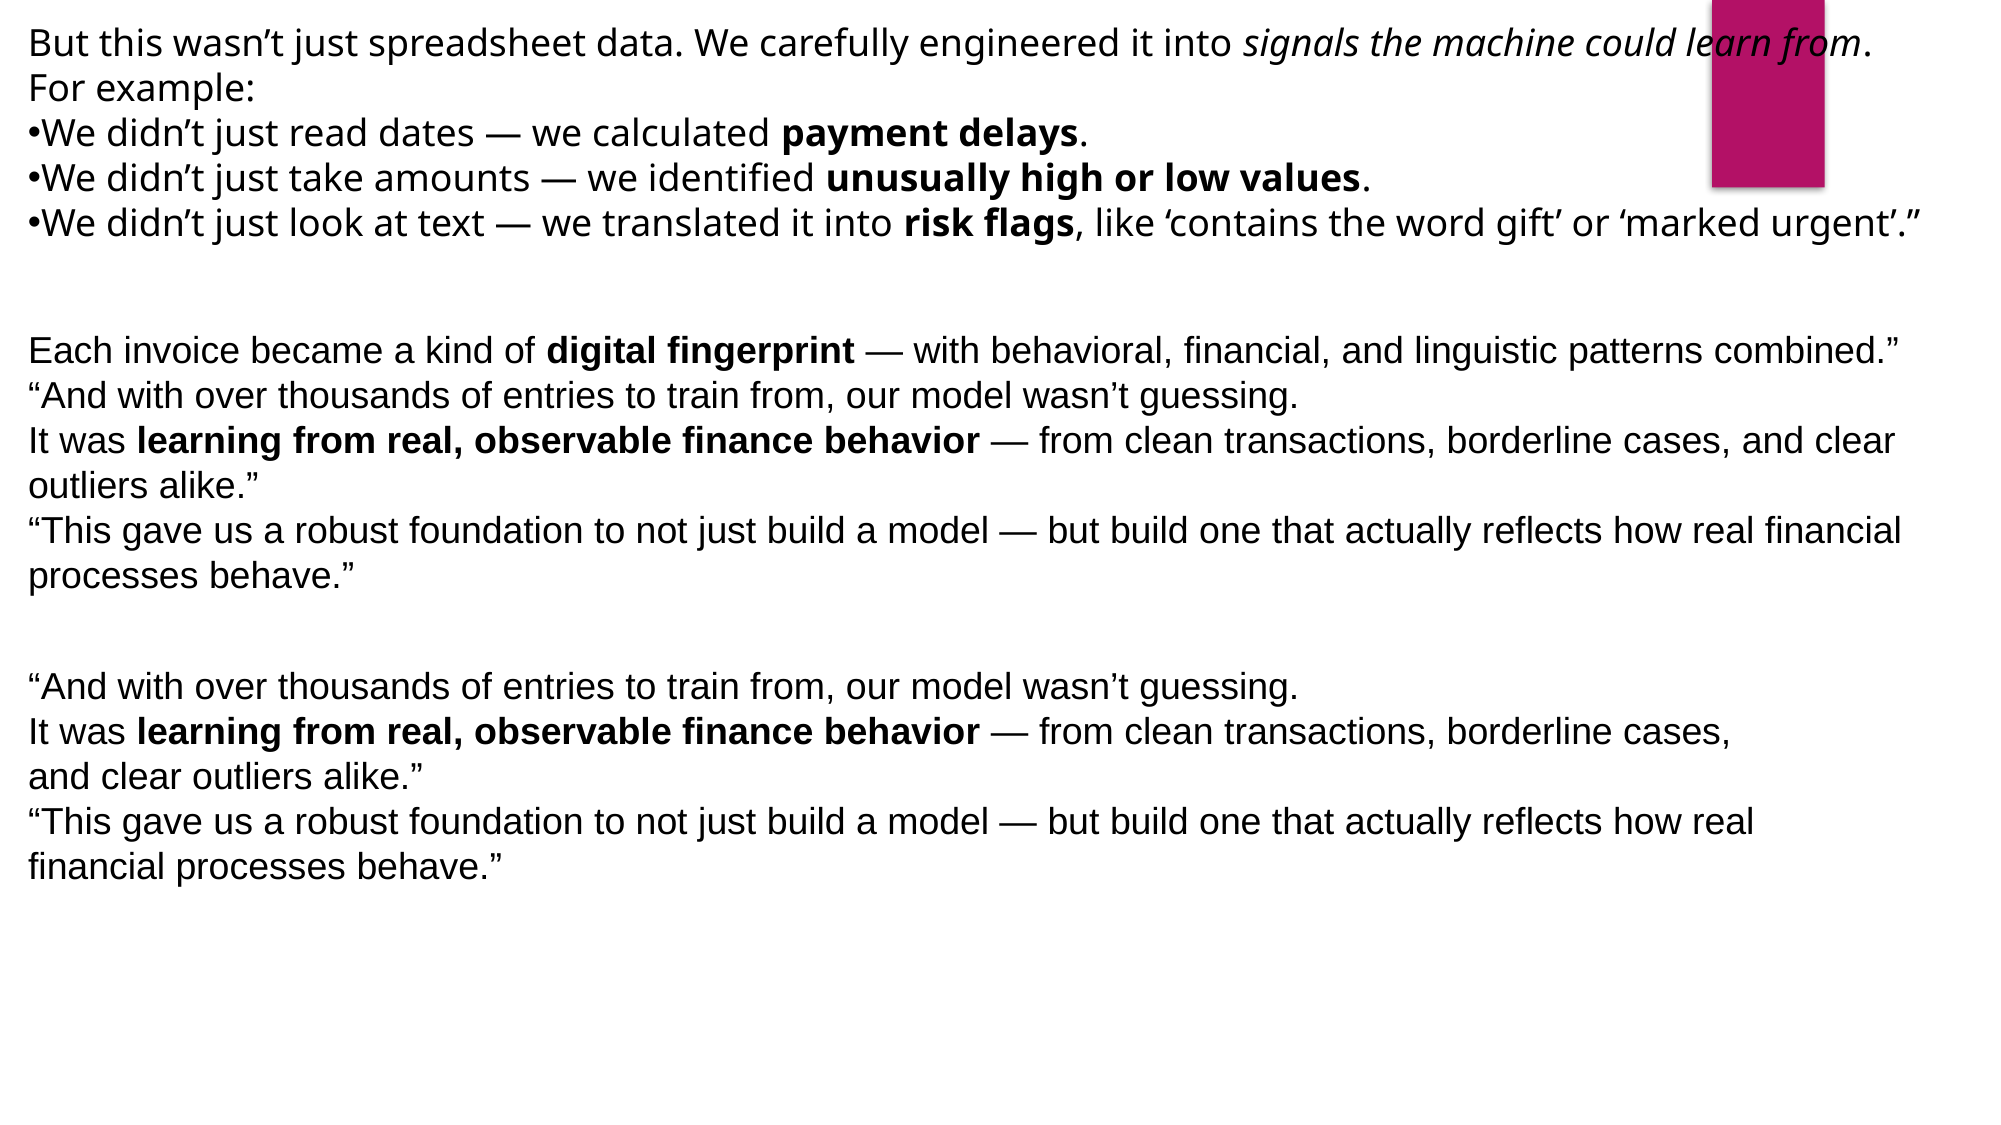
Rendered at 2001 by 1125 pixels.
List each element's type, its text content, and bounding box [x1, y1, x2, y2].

text_box “And with over thousands of entries to train from, our model wasn’t guessing. It was learning from real, observable finance behavior — from clean transactions, borderline cases, and clear outliers alike.” “This gave us a robust foundation to not just build a model — but build one that actually reflects how real financial processes behave.” [13, 654, 1783, 895]
text_box Each invoice became a kind of digital fingerprint — with behavioral, financial, and linguistic patterns combined.” “And with over thousands of entries to train from, our model wasn’t guessing. It was learning from real, observable finance behavior — from clean transactions, borderline cases, and clear outliers alike.” “This gave us a robust foundation to not just build a model — but build one that actually reflects how real financial processes behave.” [13, 318, 1940, 604]
text_box But this wasn’t just spreadsheet data. We carefully engineered it into signals the machine could learn from. For example: We didn’t just read dates — we calculated payment delays. We didn’t just take amounts — we identified unusually high or low values. We didn’t just look at text — we translated it into risk flags, like ‘contains the word gift’ or ‘marked urgent’.” [13, 12, 1989, 252]
